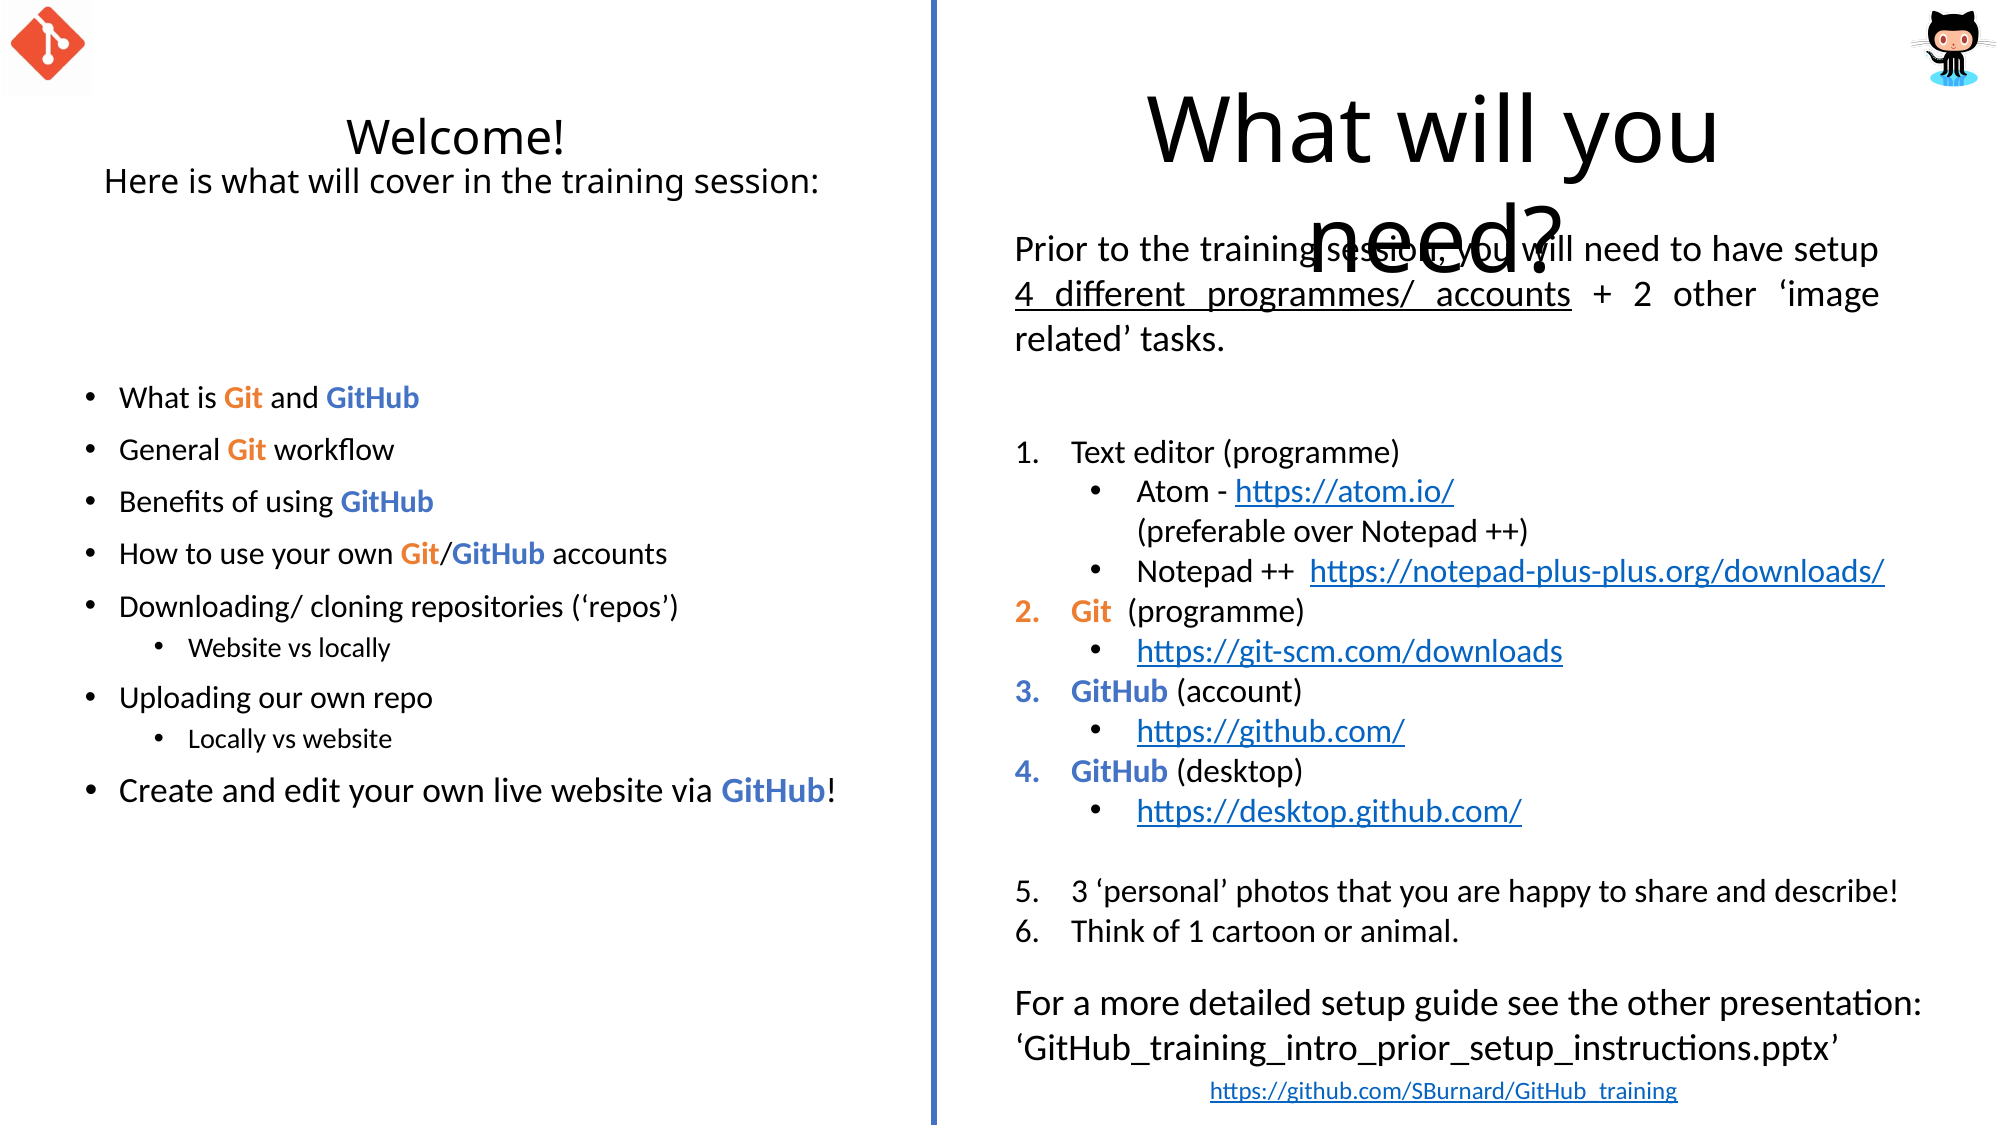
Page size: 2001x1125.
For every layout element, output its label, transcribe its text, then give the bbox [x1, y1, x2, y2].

text_box https://github.com/SBurnard/GitHub_training [1194, 1076, 2000, 1113]
text_box What is Git and GitHub General Git workflow Benefits of using GitHub How to use your own Git/GitHub accounts Downloading/ cloning repositories (‘repos’) Website vs locally Uploading our own repo Locally vs website Create and edit your own live website via GitHub! [69, 373, 855, 850]
text_box Prior to the training session, you will need to have setup 4 different programmes/ accounts + 2 other ‘image related’ tasks. [999, 216, 1895, 367]
text_box For a more detailed setup guide see the other presentation: ‘GitHub_training_intro_prior_setup_instructions.pptx’ [1000, 970, 2000, 1076]
text_box Text editor (programme) Atom - https://atom.io/ (preferable over Notepad ++) Notepad ++ https://notepad-plus-plus.org/downloads/ Git (programme) https://git-scm.com/downloads GitHub (account) https://github.com/ GitHub (desktop) https://desktop.github.com/ 3 ‘personal’ photos that you are happy to share and describe! Think of 1 cartoon or animal. [999, 422, 2000, 1092]
text_box What will you need? [1043, 63, 1826, 216]
picture [1905, 0, 2000, 94]
title Welcome! Here is what will cover in the training session: [69, 93, 855, 220]
picture [1, 0, 95, 96]
